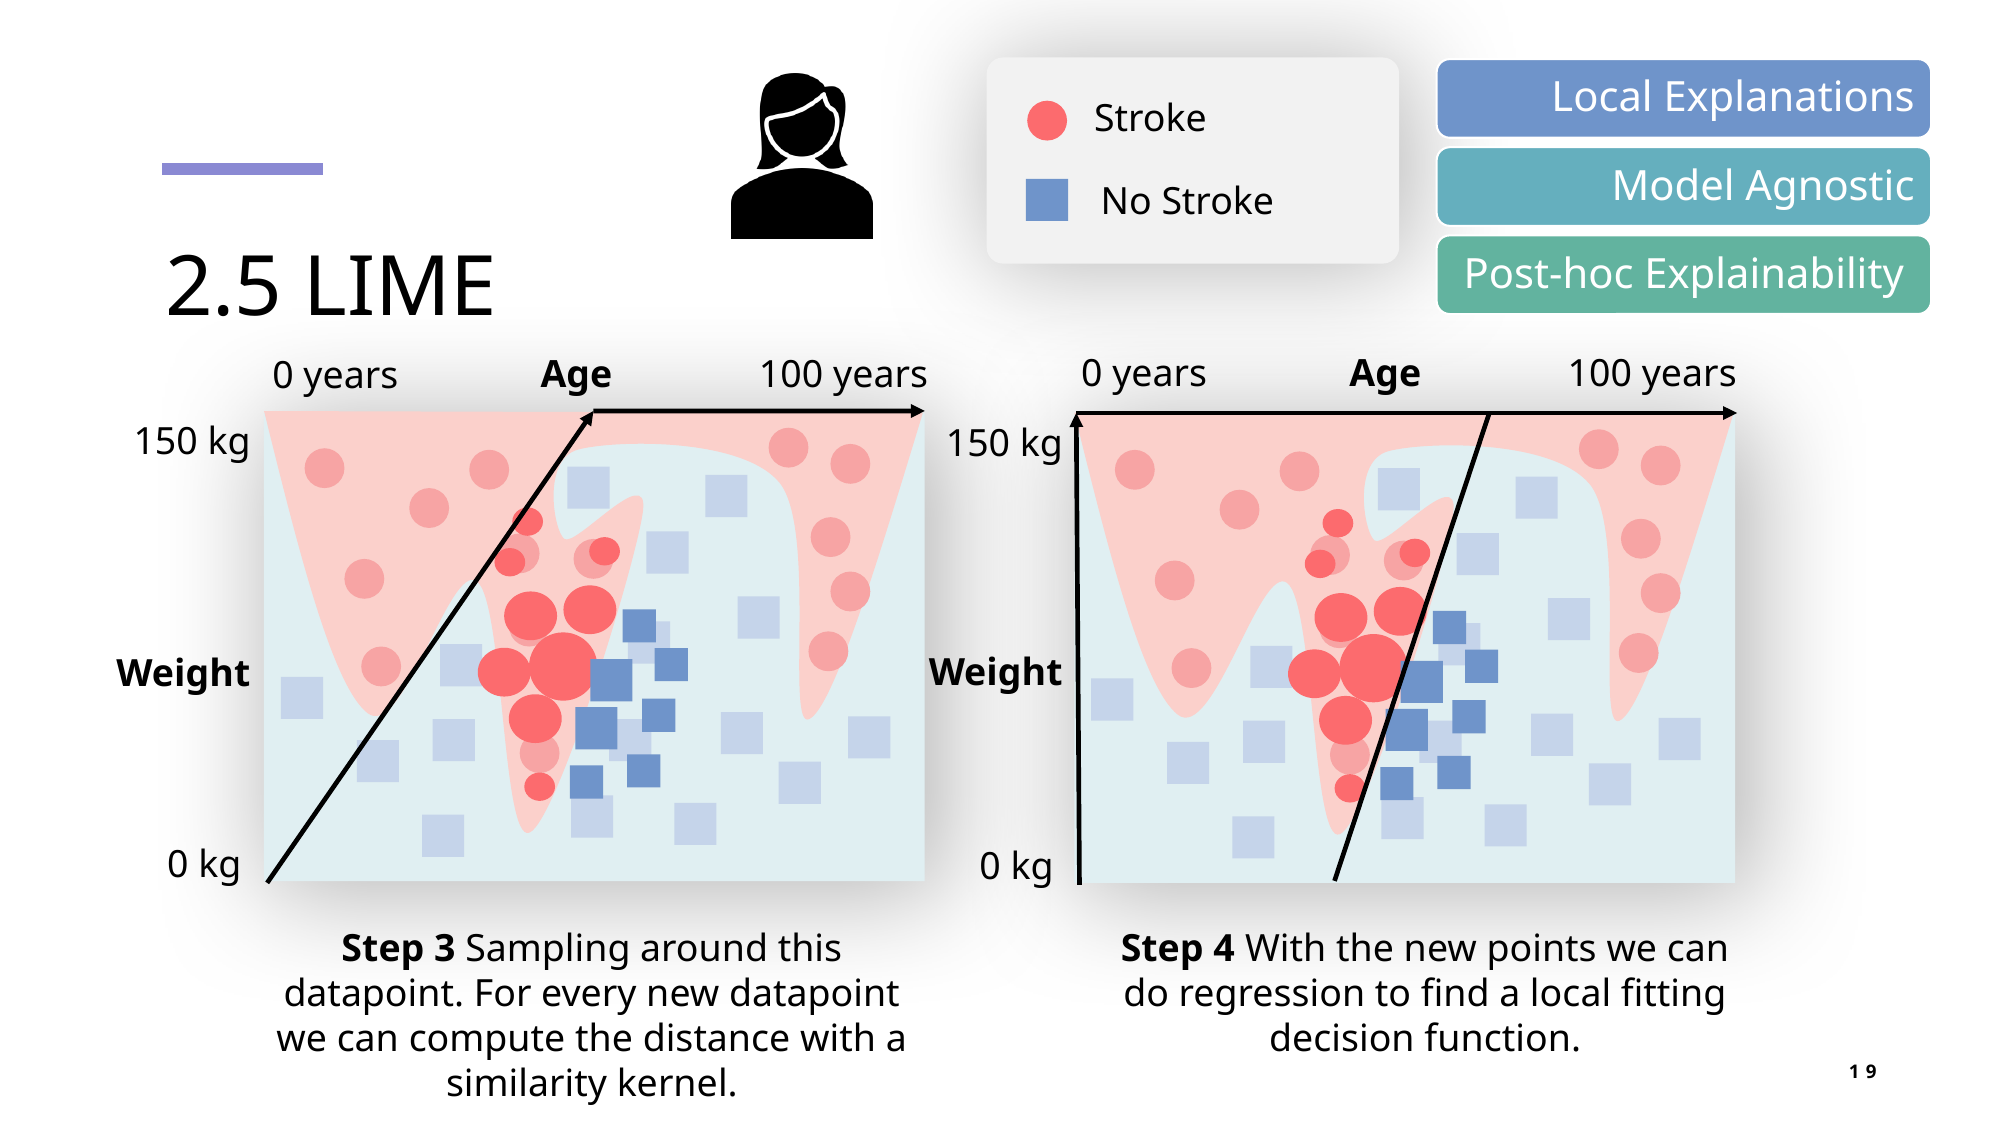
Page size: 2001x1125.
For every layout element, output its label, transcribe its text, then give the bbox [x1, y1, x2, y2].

text_box 150 kg [931, 412, 1074, 472]
picture [694, 56, 908, 270]
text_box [1334, 414, 1490, 881]
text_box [264, 410, 268, 883]
text_box Weight [925, 641, 1074, 701]
title 2.5 LIME [150, 224, 1850, 445]
text_box Step 4 With the new points we can do regression to find a local fitting decision function. [1094, 949, 1757, 1067]
text_box 0 years [1066, 341, 1222, 402]
text_box Weight [101, 641, 263, 701]
text_box Step 3 Sampling around this datapoint. For every new datapoint we can compute the distance with a similarity kernel. [260, 942, 924, 1112]
text_box 100 years [1552, 341, 1752, 401]
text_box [1436, 58, 1932, 315]
slide_number 19 [1772, 1042, 1892, 1103]
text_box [268, 412, 925, 882]
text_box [1080, 414, 1736, 883]
text_box 0 kg [964, 835, 1069, 895]
text_box 100 years [744, 342, 943, 403]
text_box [1076, 412, 1080, 885]
text_box 0 kg [152, 832, 257, 893]
text_box 150 kg [118, 409, 263, 470]
text_box Age [525, 342, 628, 403]
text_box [986, 57, 1400, 264]
text_box Age [1334, 341, 1436, 401]
text_box 0 years [257, 343, 414, 403]
